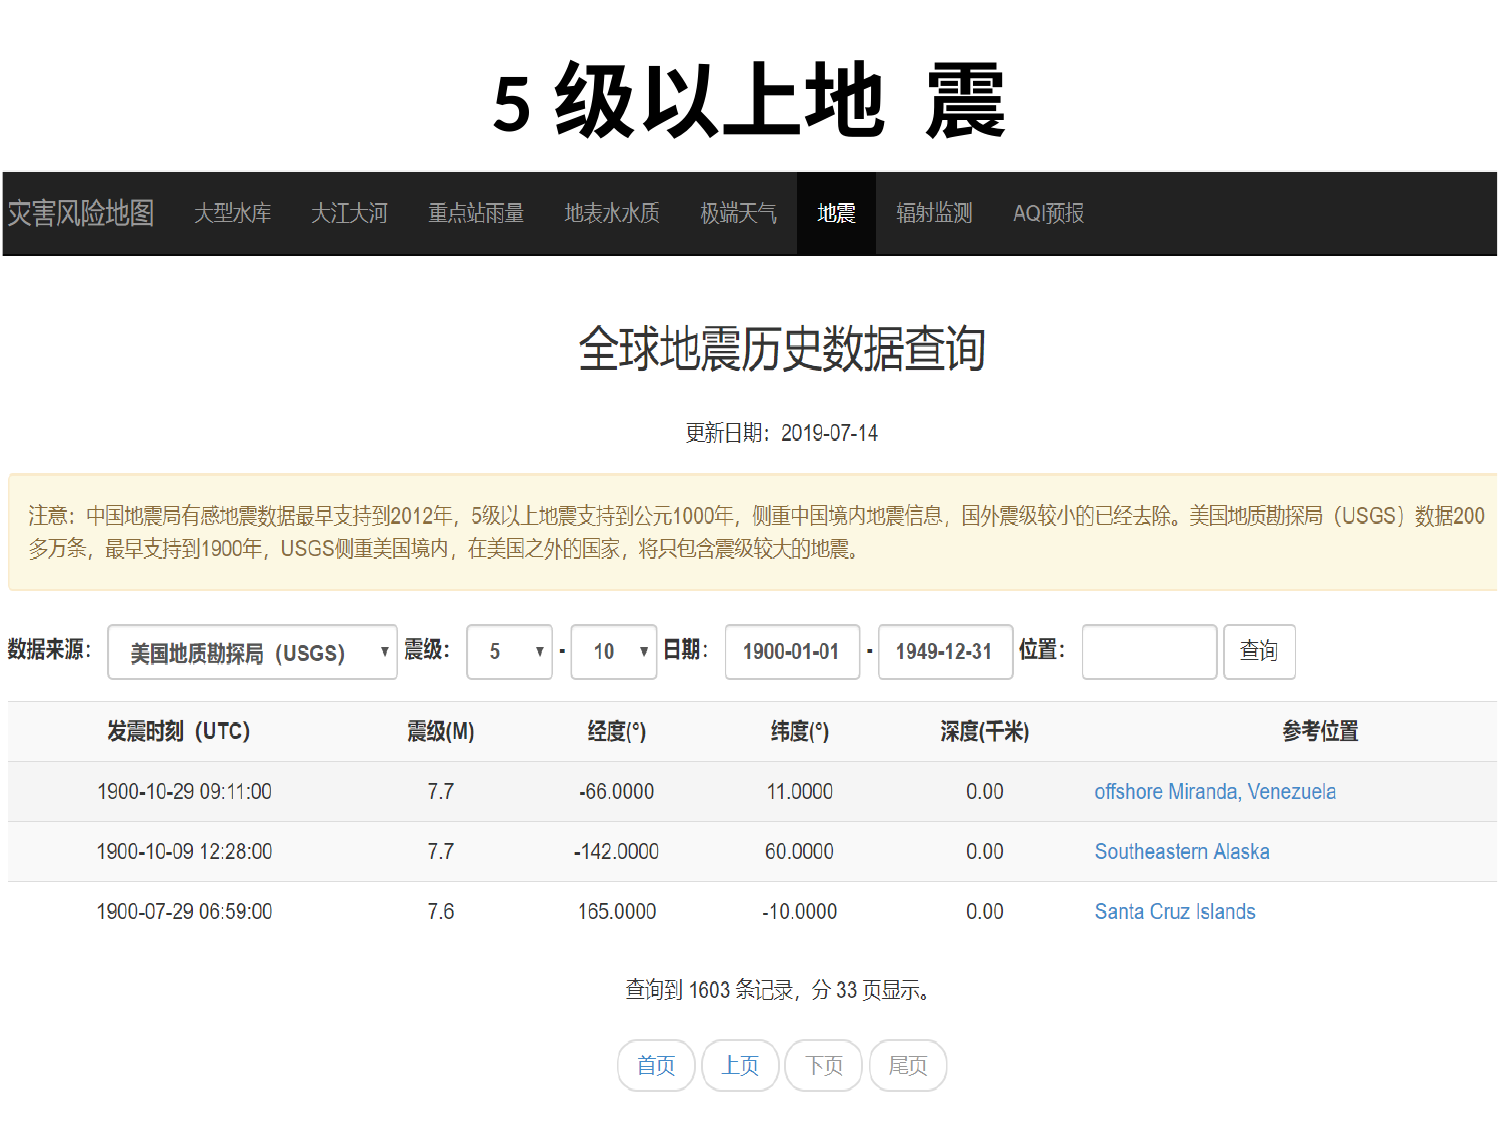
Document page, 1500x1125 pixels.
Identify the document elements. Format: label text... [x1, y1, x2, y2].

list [2, 170, 1498, 1105]
title 5级以上地 震 [75, 13, 1425, 168]
